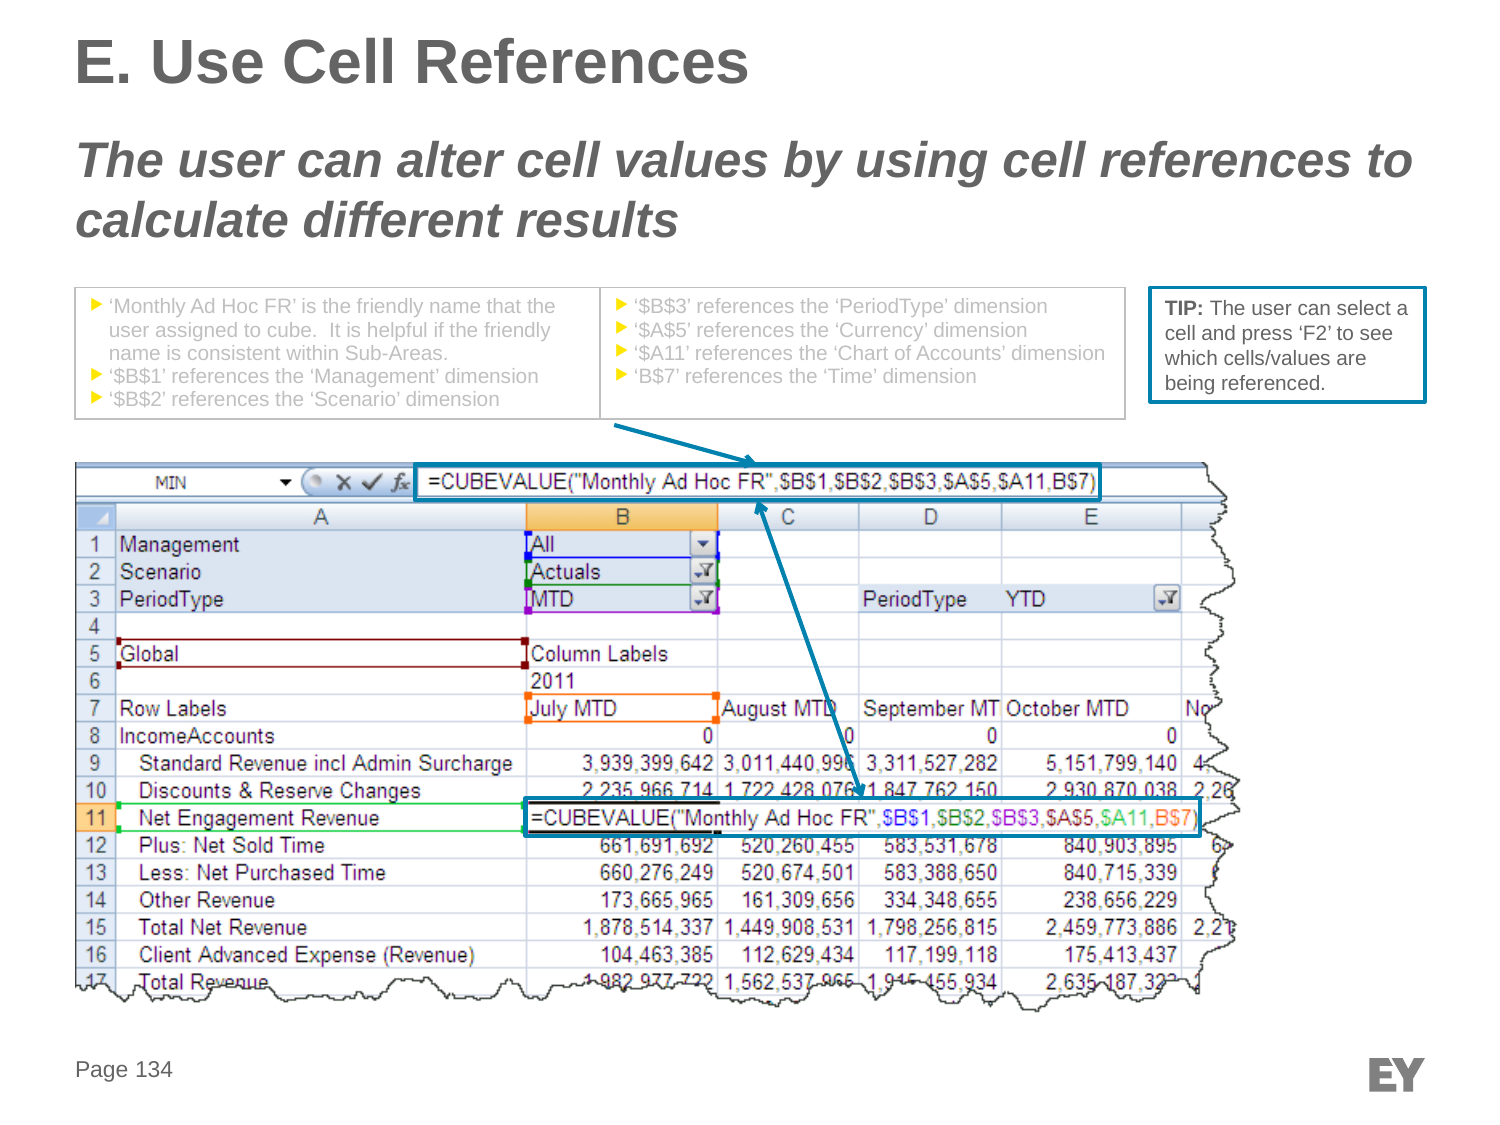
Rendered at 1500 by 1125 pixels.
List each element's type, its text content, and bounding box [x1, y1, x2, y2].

picture [418, 468, 1097, 497]
table_header ‘Monthly Ad Hoc FR’ is the friendly name that the user assigned to cube. It is helpful if the friendly name is consistent within Sub-Areas. ‘$B$1’ references the ‘Management’ dimension ‘$B$2’ references the ‘Scenario’ dimension [76, 288, 599, 418]
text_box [756, 499, 863, 799]
table_header ‘$B$3’ references the ‘PeriodType’ dimension ‘$A$5’ references the ‘Currency’ dimension ‘$A11’ references the ‘Chart of Accounts’ dimension ‘B$7’ references the ‘Time’ dimension [601, 288, 1124, 418]
text_box TIP: The user can select a cell and press ‘F2’ to see which cells/values are being referenced. [1149, 287, 1425, 403]
list The user can alter cell values by using cell references to calculate different results [75, 127, 1425, 215]
picture [74, 462, 1251, 1022]
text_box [613, 424, 758, 465]
title E. Use Cell References [74, 33, 1425, 175]
picture [529, 801, 1197, 833]
